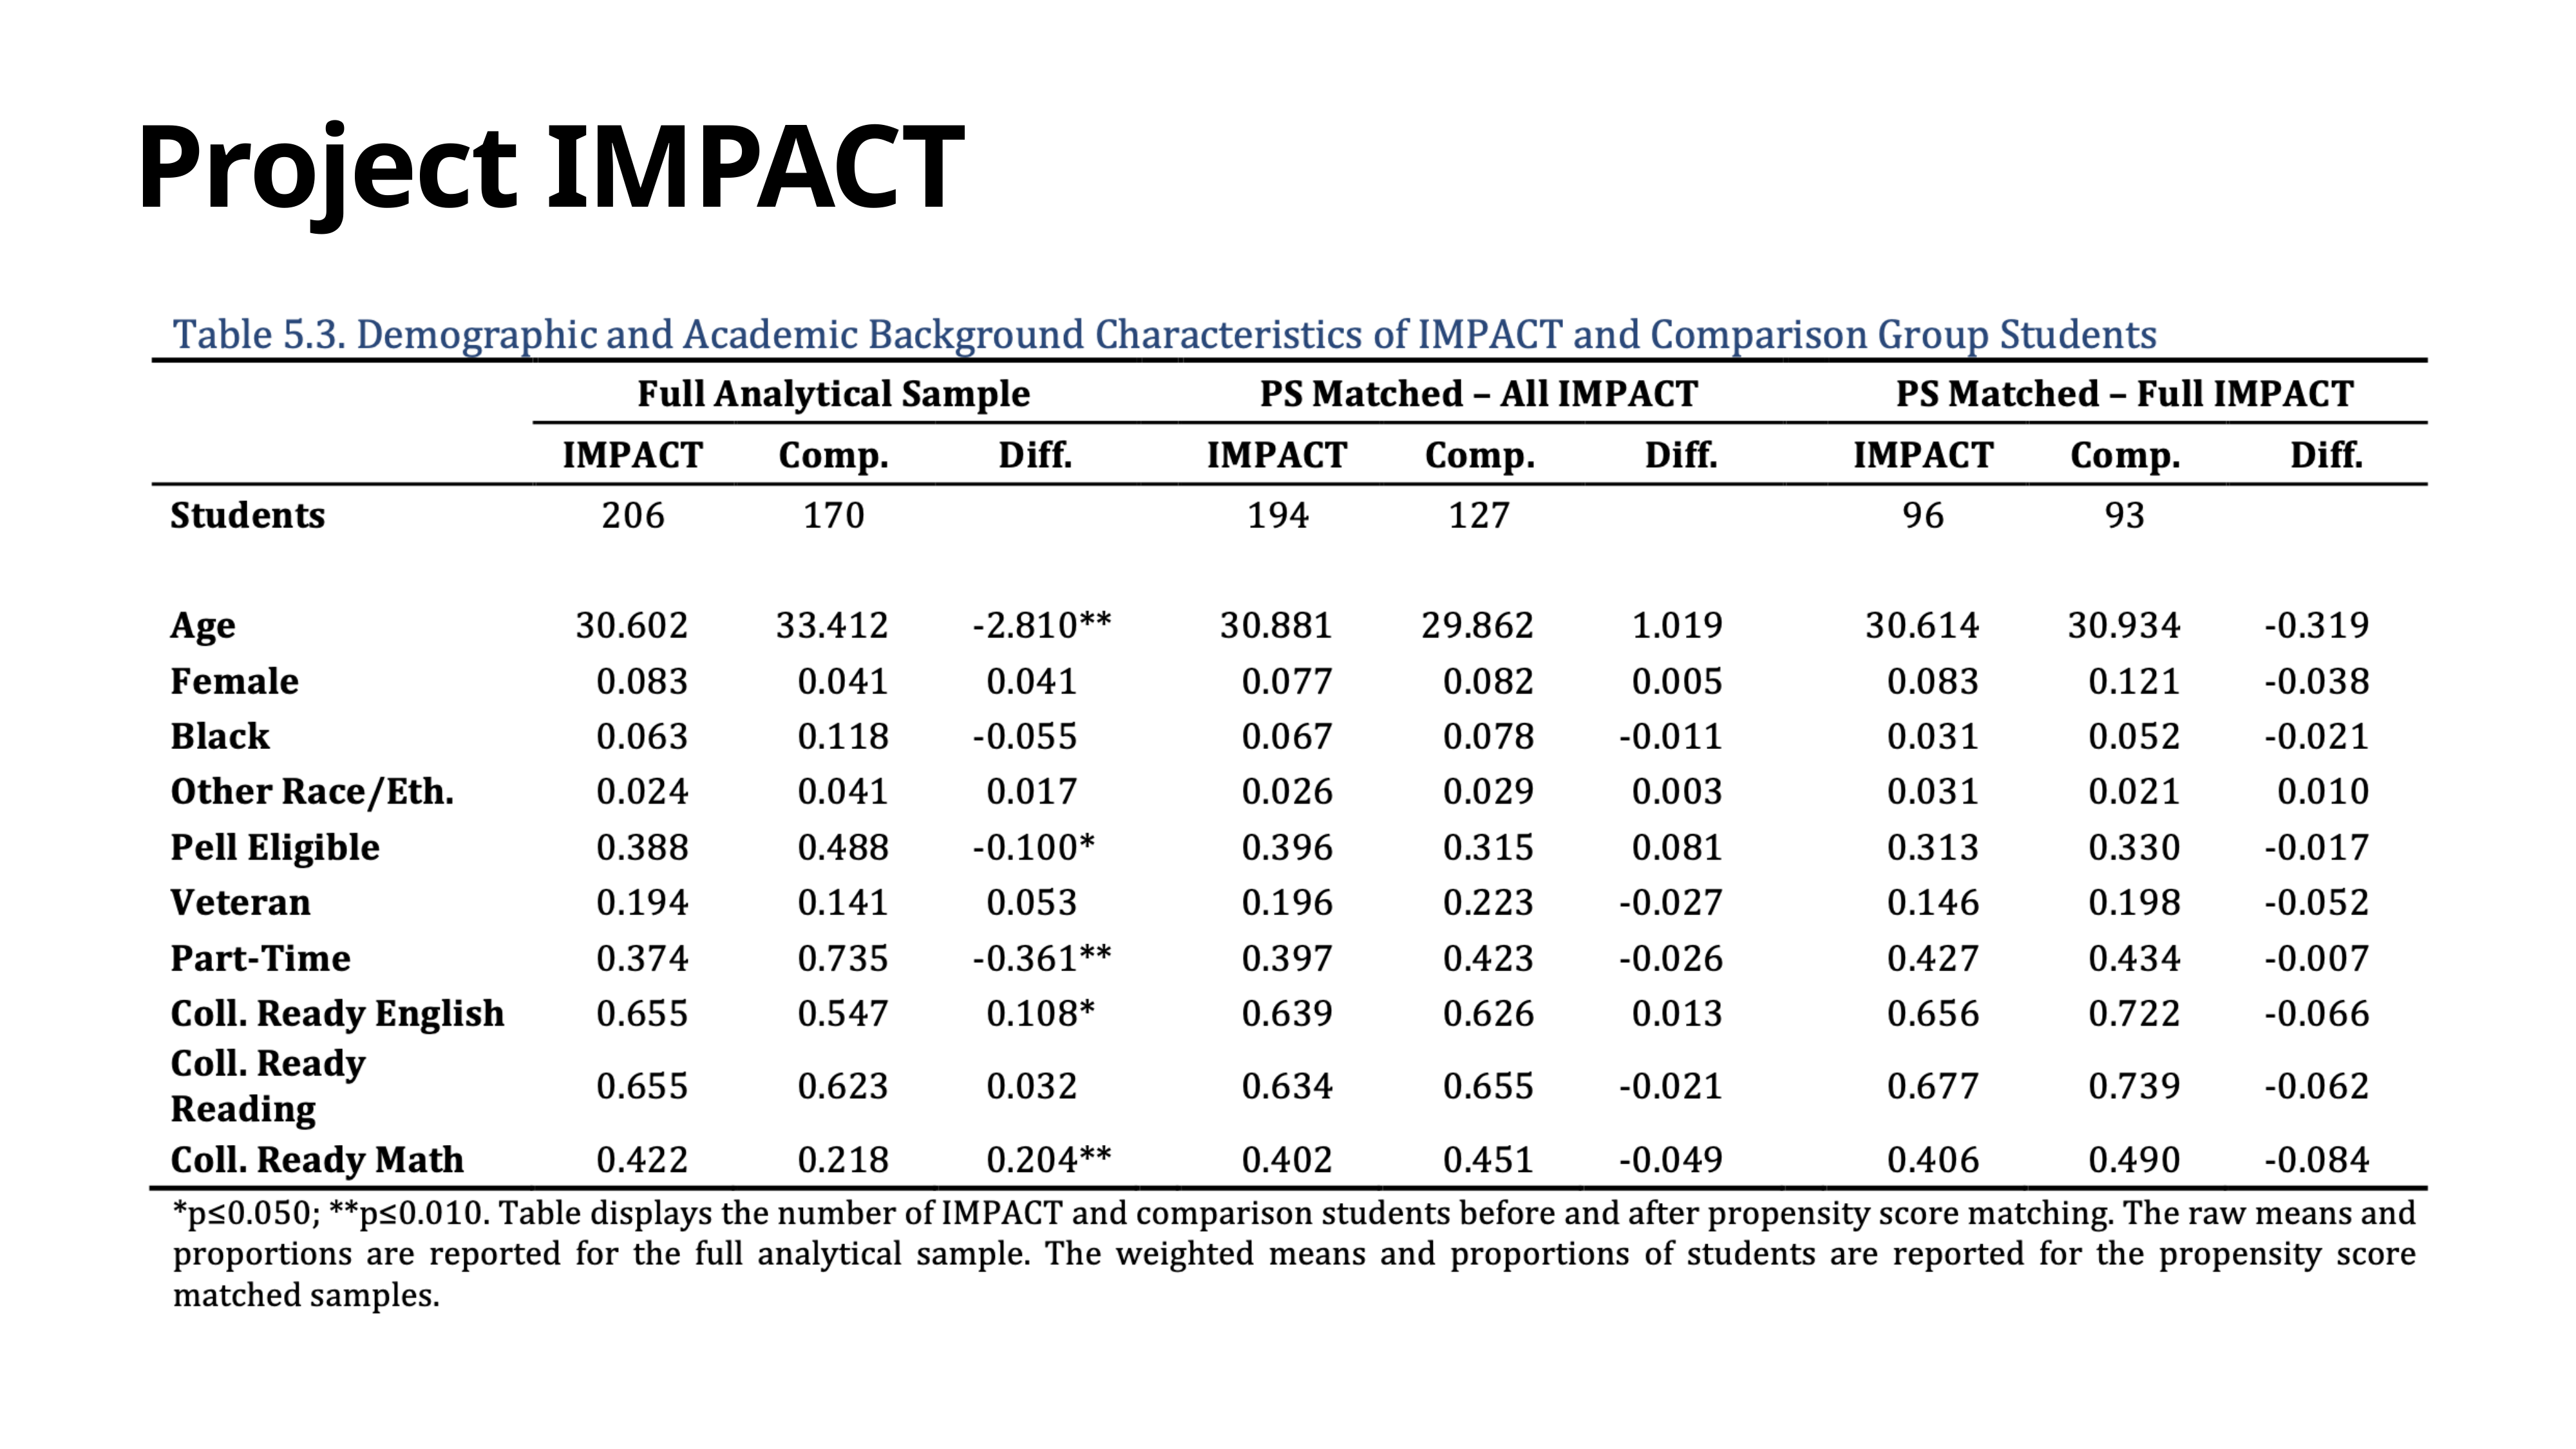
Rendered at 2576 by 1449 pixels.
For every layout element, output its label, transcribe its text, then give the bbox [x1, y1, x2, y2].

title Project IMPACT [127, 113, 2449, 266]
picture [127, 289, 2449, 1358]
